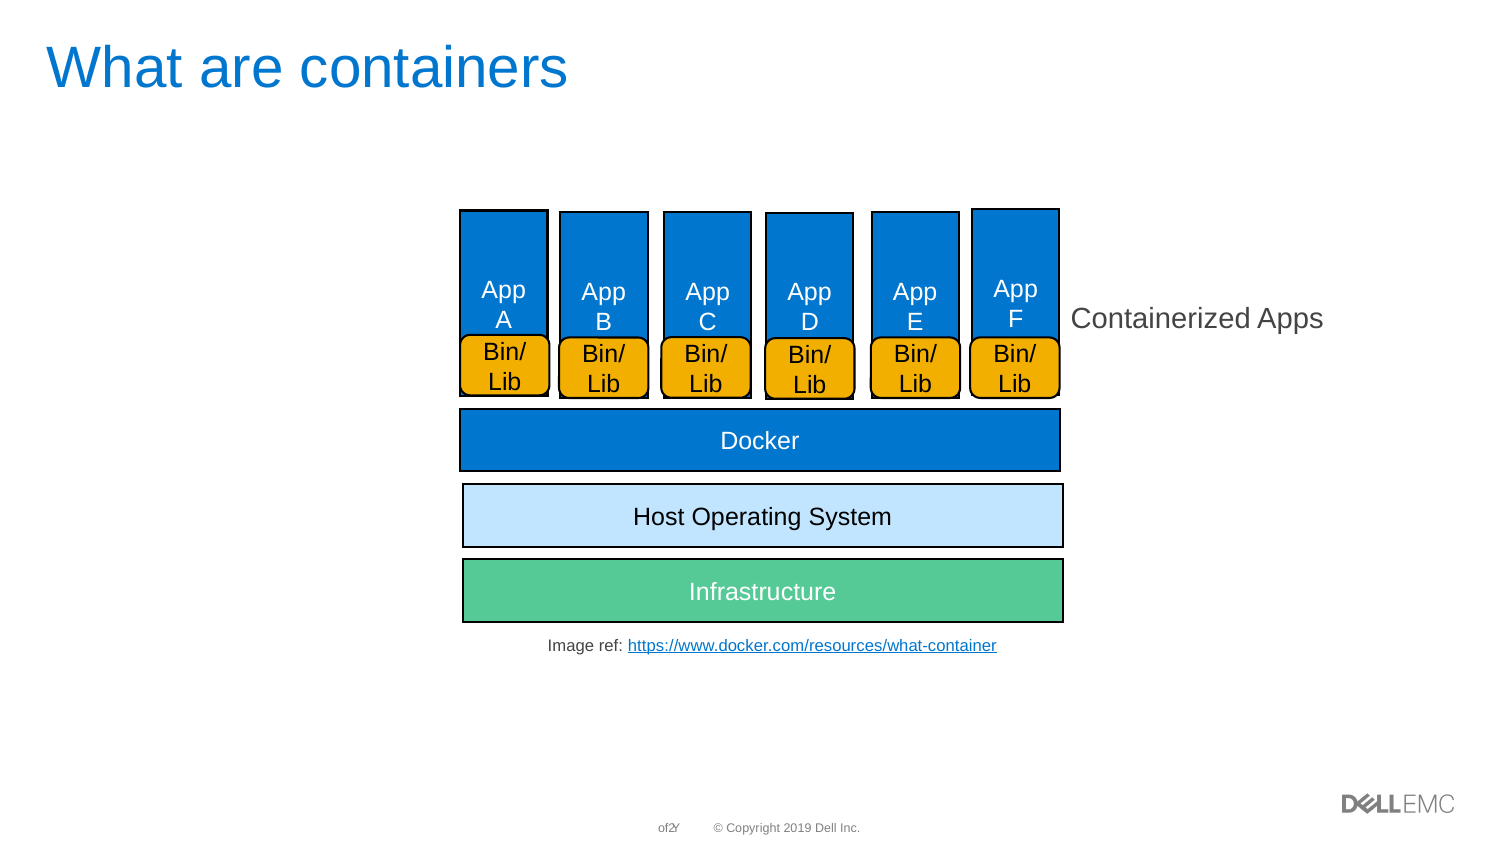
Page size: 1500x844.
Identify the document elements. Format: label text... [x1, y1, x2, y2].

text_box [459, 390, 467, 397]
text_box App E [871, 211, 960, 341]
text_box App D [765, 212, 854, 342]
text_box Bin/Lib [764, 337, 856, 400]
text_box App A [459, 209, 549, 340]
title What are containers [46, 37, 1454, 102]
text_box Bin/Lib [869, 336, 962, 400]
text_box Image ref: https://www.docker.com/resources/what-container [547, 634, 998, 655]
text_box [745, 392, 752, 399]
text_box App C [663, 211, 752, 343]
text_box Bin/Lib [459, 333, 551, 397]
picture [1342, 793, 1454, 814]
text_box App B [559, 211, 649, 342]
text_box Bin/Lib [557, 336, 650, 400]
text_box Docker [459, 408, 1061, 472]
text_box Host Operating System [462, 483, 1064, 548]
text_box Infrastructure [462, 558, 1064, 623]
text_box Containerized Apps [1070, 299, 1325, 335]
text_box Bin/Lib [660, 336, 752, 399]
text_box Bin/Lib [969, 336, 1061, 400]
text_box App F [971, 208, 1060, 341]
